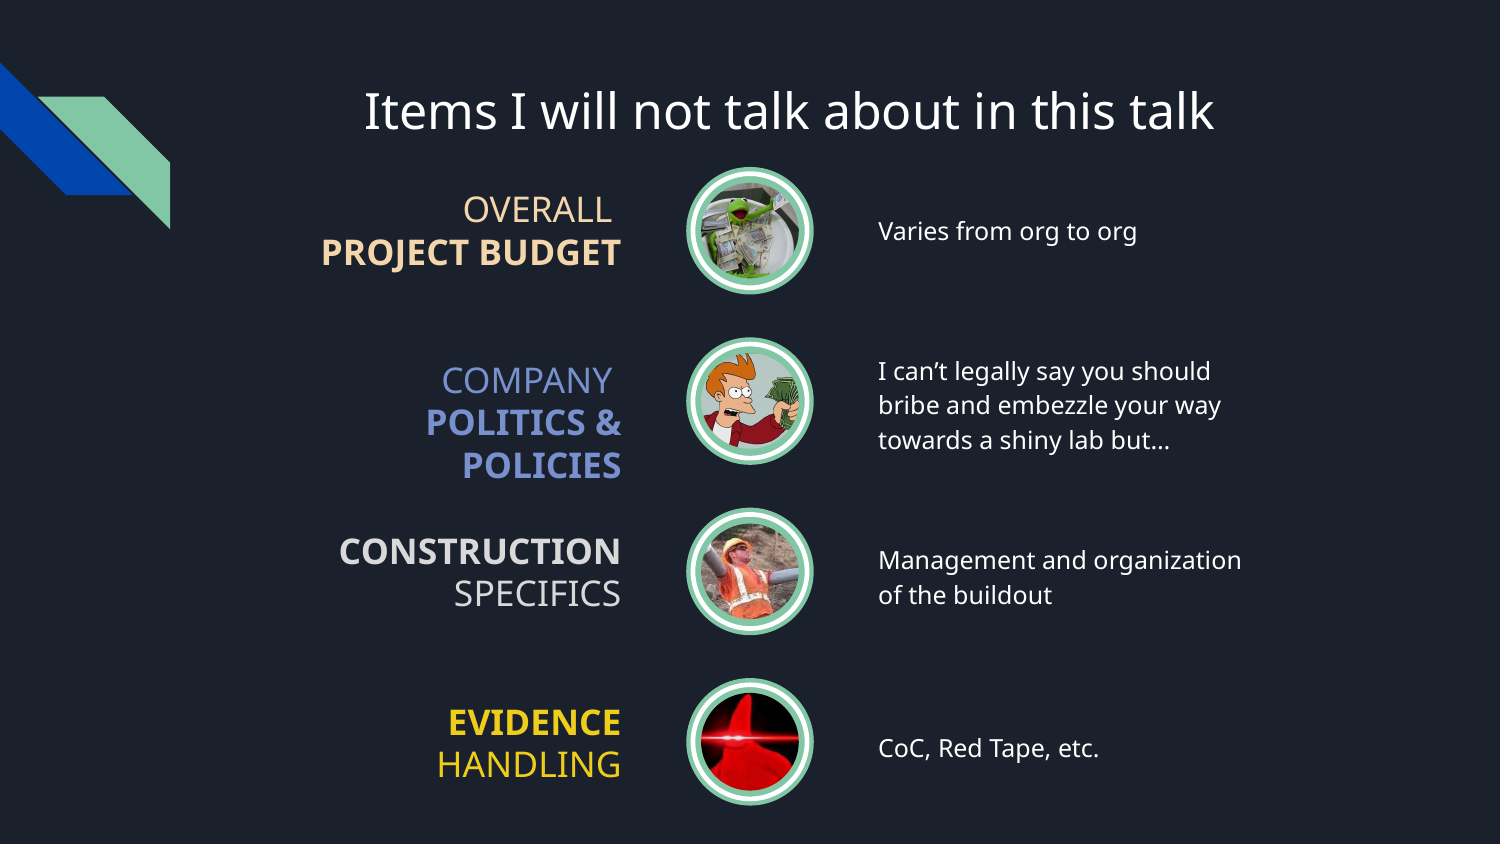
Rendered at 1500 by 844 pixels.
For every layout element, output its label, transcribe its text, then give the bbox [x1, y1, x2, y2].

picture [700, 523, 799, 620]
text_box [685, 337, 814, 466]
text_box EVIDENCE HANDLING [249, 685, 637, 801]
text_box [685, 507, 814, 636]
text_box CONSTRUCTION SPECIFICS [249, 514, 637, 629]
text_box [686, 677, 814, 806]
picture [700, 182, 799, 279]
text_box COMPANY POLITICS & POLICIES [249, 342, 637, 501]
text_box CoC, Red Tape, etc. [863, 712, 1276, 778]
title Items I will not talk about in this talk [212, 64, 1368, 215]
text_box I can’t legally say you should bribe and embezzle your way towards a shiny lab but… [863, 335, 1276, 470]
text_box Management and organization of the buildout [863, 525, 1276, 624]
picture [700, 692, 799, 791]
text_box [685, 166, 814, 295]
text_box Varies from org to org [863, 200, 1183, 261]
text_box OVERALL PROJECT BUDGET [249, 172, 637, 288]
picture [700, 353, 799, 449]
